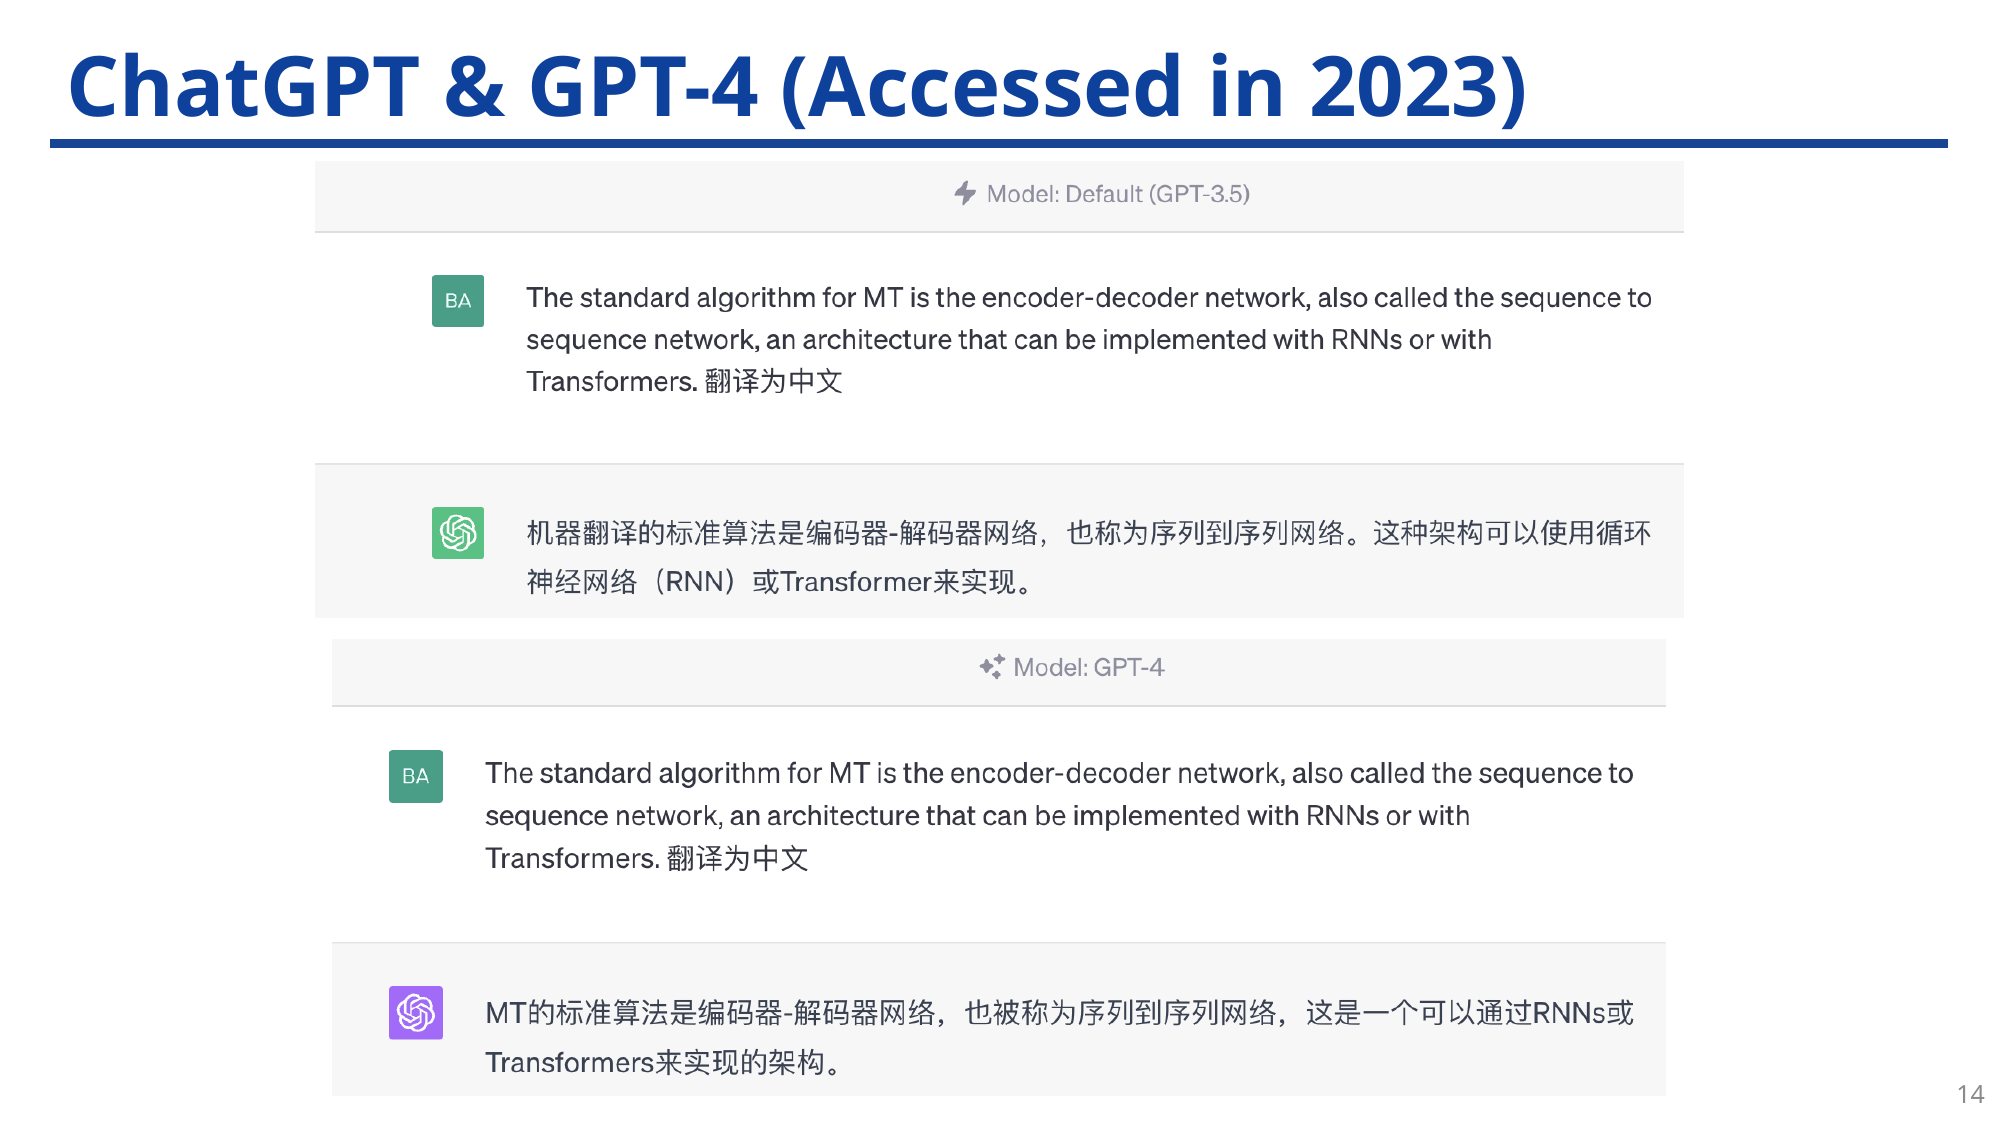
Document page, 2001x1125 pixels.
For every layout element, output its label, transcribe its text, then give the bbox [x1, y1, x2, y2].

title ChatGPT & GPT-4 (Accessed in 2023) [51, 39, 1947, 140]
picture [332, 639, 1666, 1096]
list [315, 161, 1684, 618]
slide_number 14 [1899, 1065, 2000, 1125]
